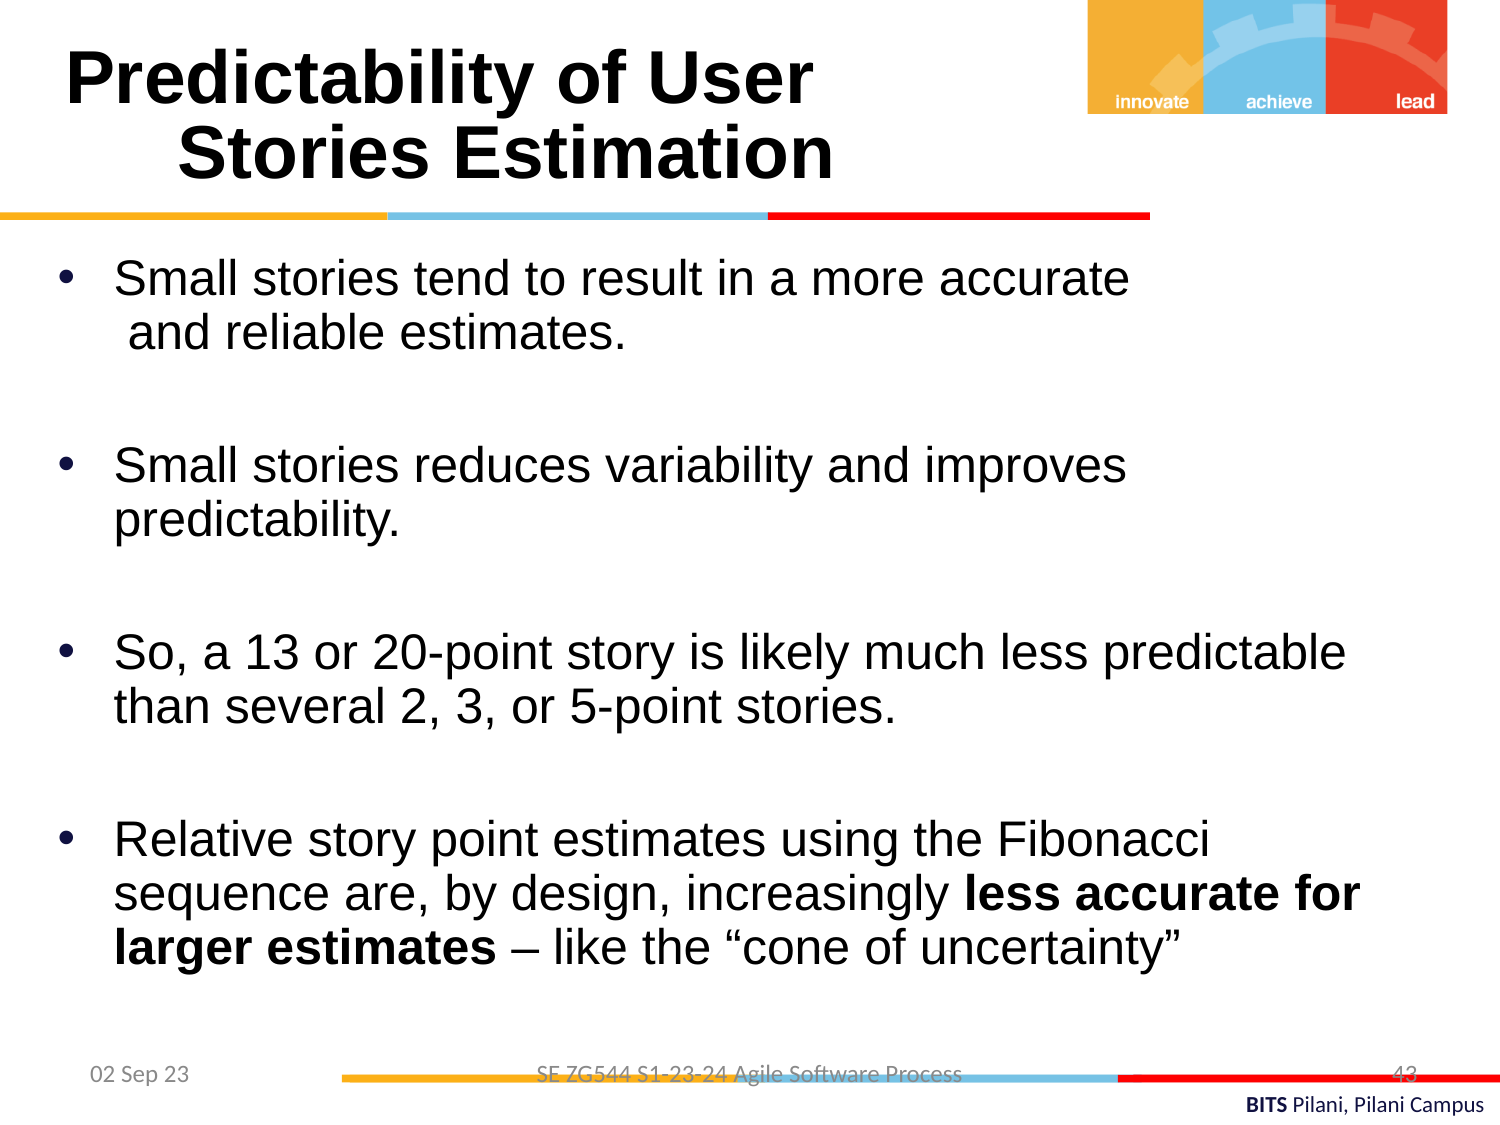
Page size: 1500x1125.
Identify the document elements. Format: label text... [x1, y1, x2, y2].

text_box 02 Sep 23 [82, 1050, 418, 1096]
text_box Predictability of User Stories Estimation [57, 24, 1080, 213]
list Small stories tend to result in a more accurate and reliable estimates. Small stories reduces variability and improves predictability. So, a 13 or 20-point story is likely much less predictable than several 2, 3, or 5-point stories. Relative story point estimates using the Fibonacci sequence are, by design, increasingly less accurate for larger estimates – like the “cone of uncertainty” [49, 244, 1401, 1051]
text_box SE ZG544 S1-23-24 Agile Software Process [519, 1050, 980, 1096]
slide_number 43 [1382, 1051, 1426, 1094]
picture [1087, 0, 1448, 114]
